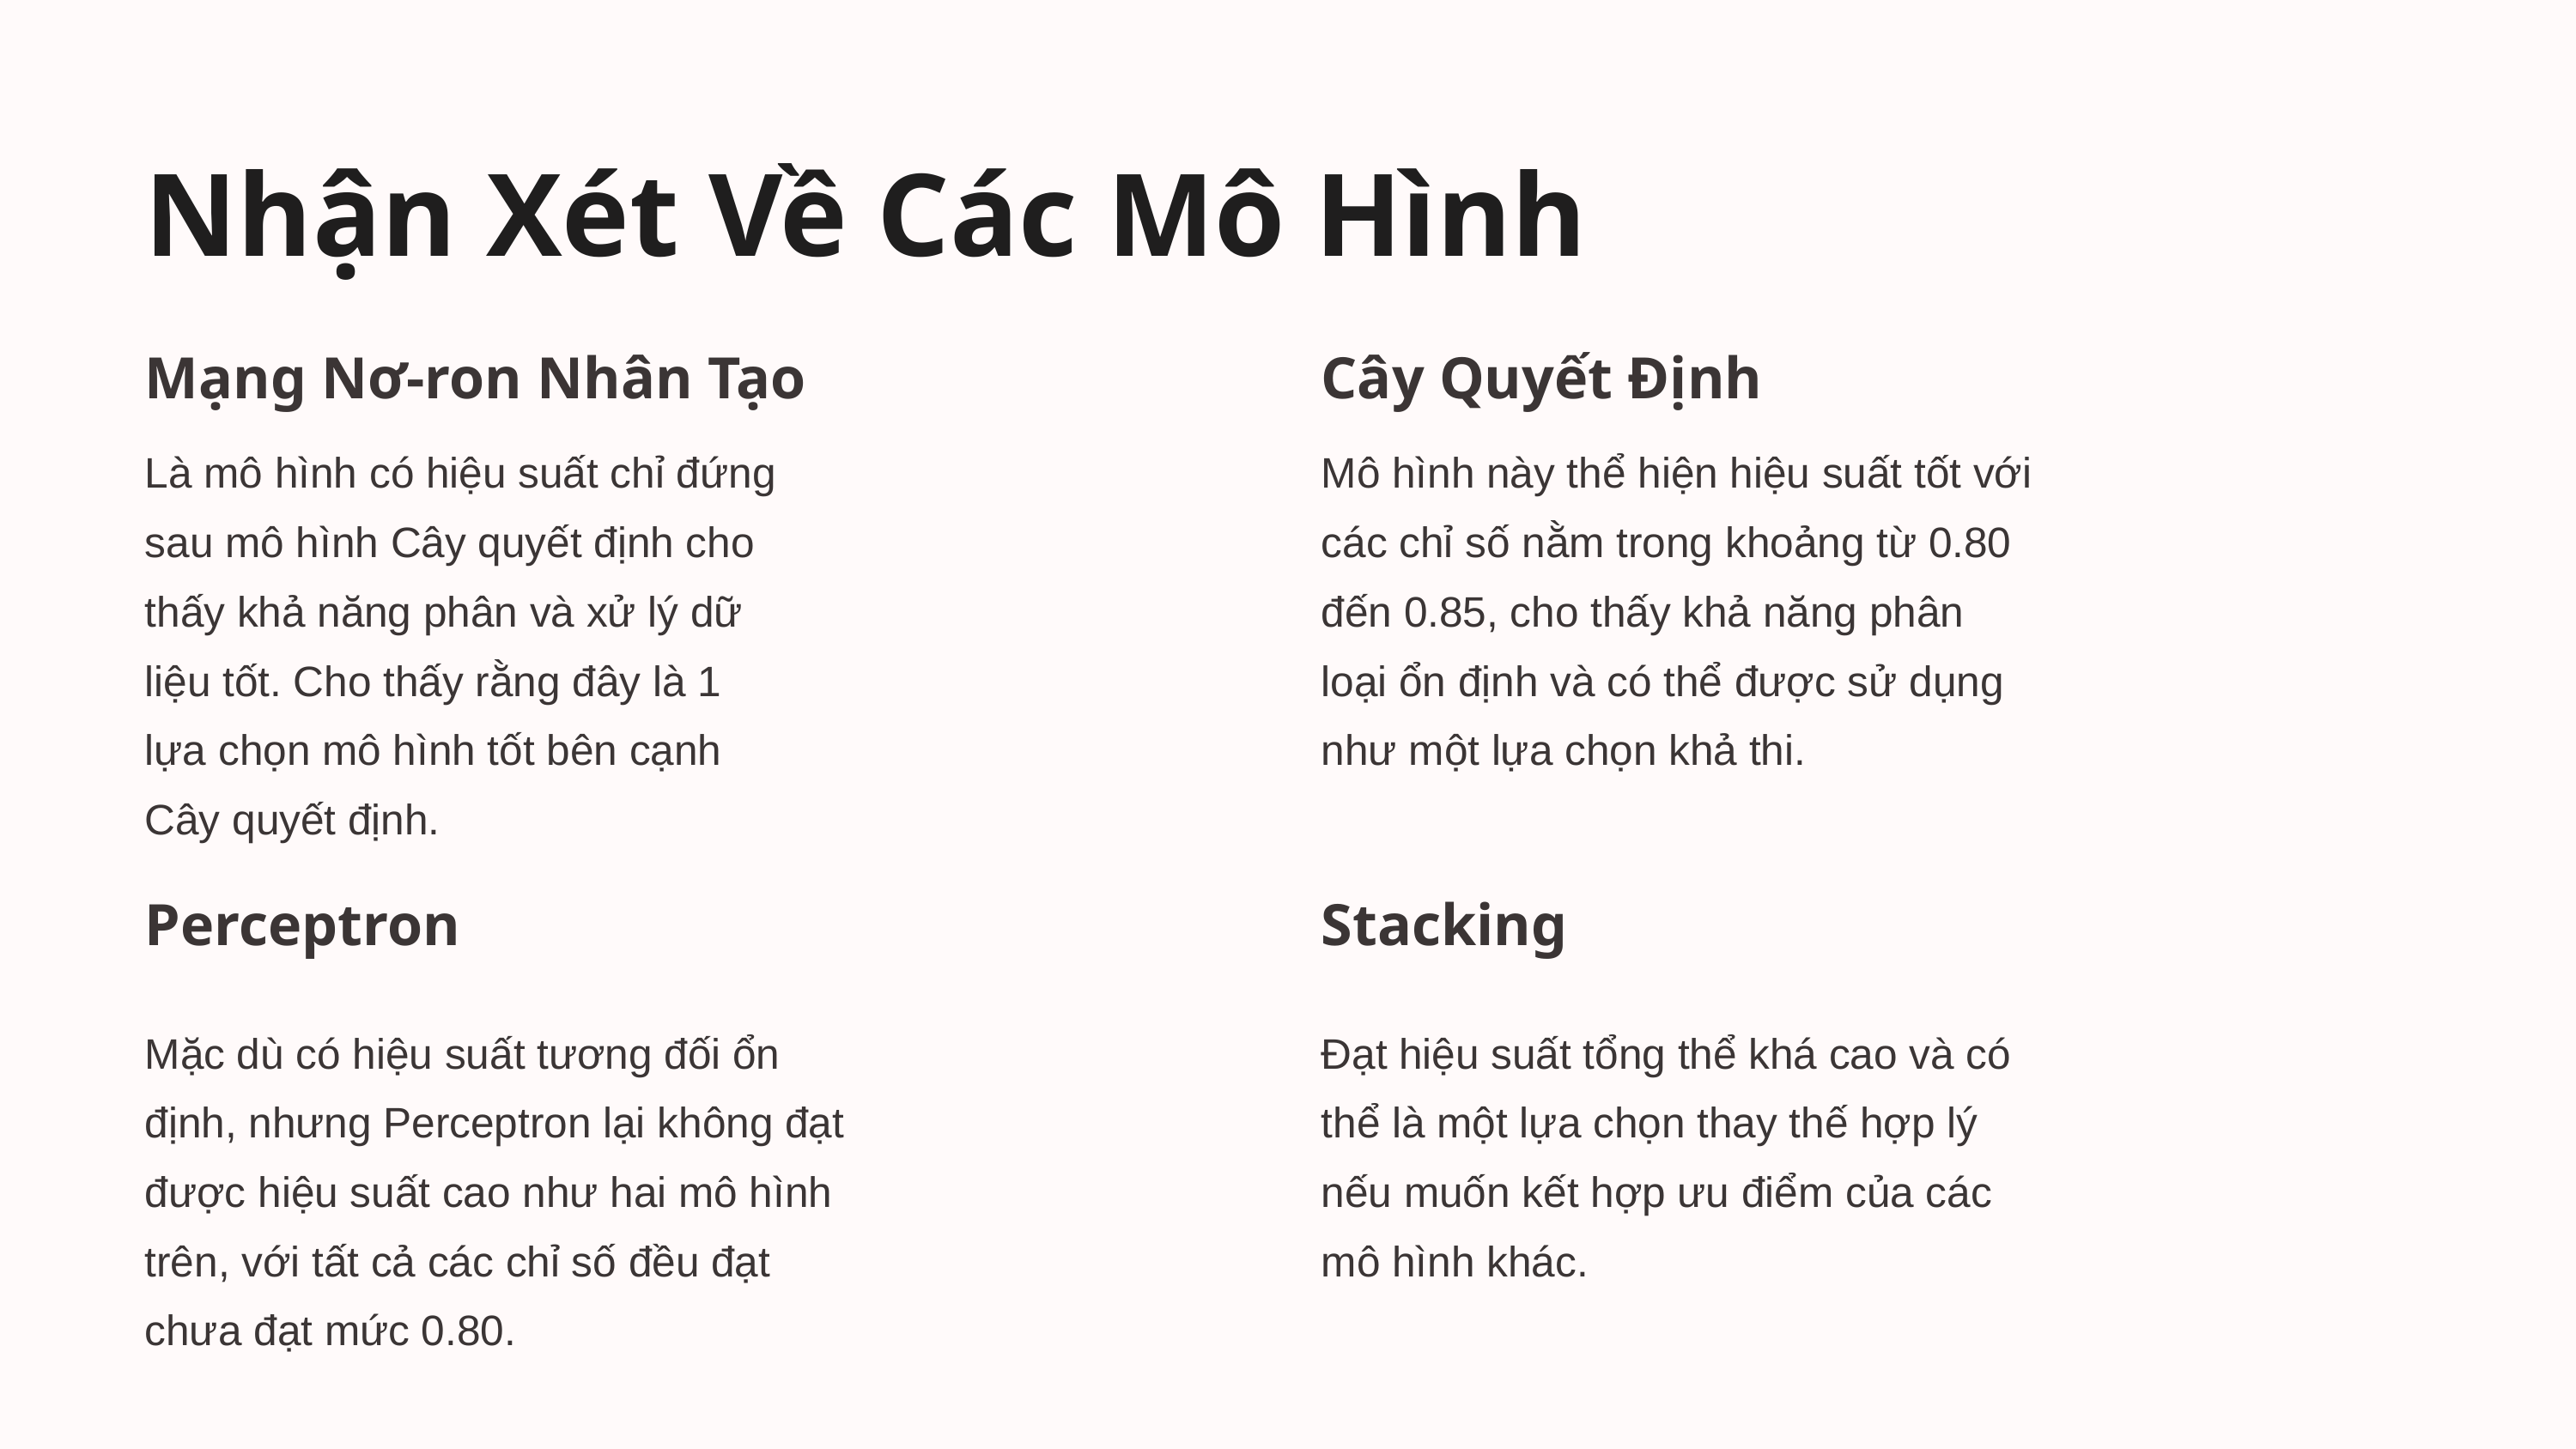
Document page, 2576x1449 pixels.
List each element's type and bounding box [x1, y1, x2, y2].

text_box [0, 0, 2576, 1449]
